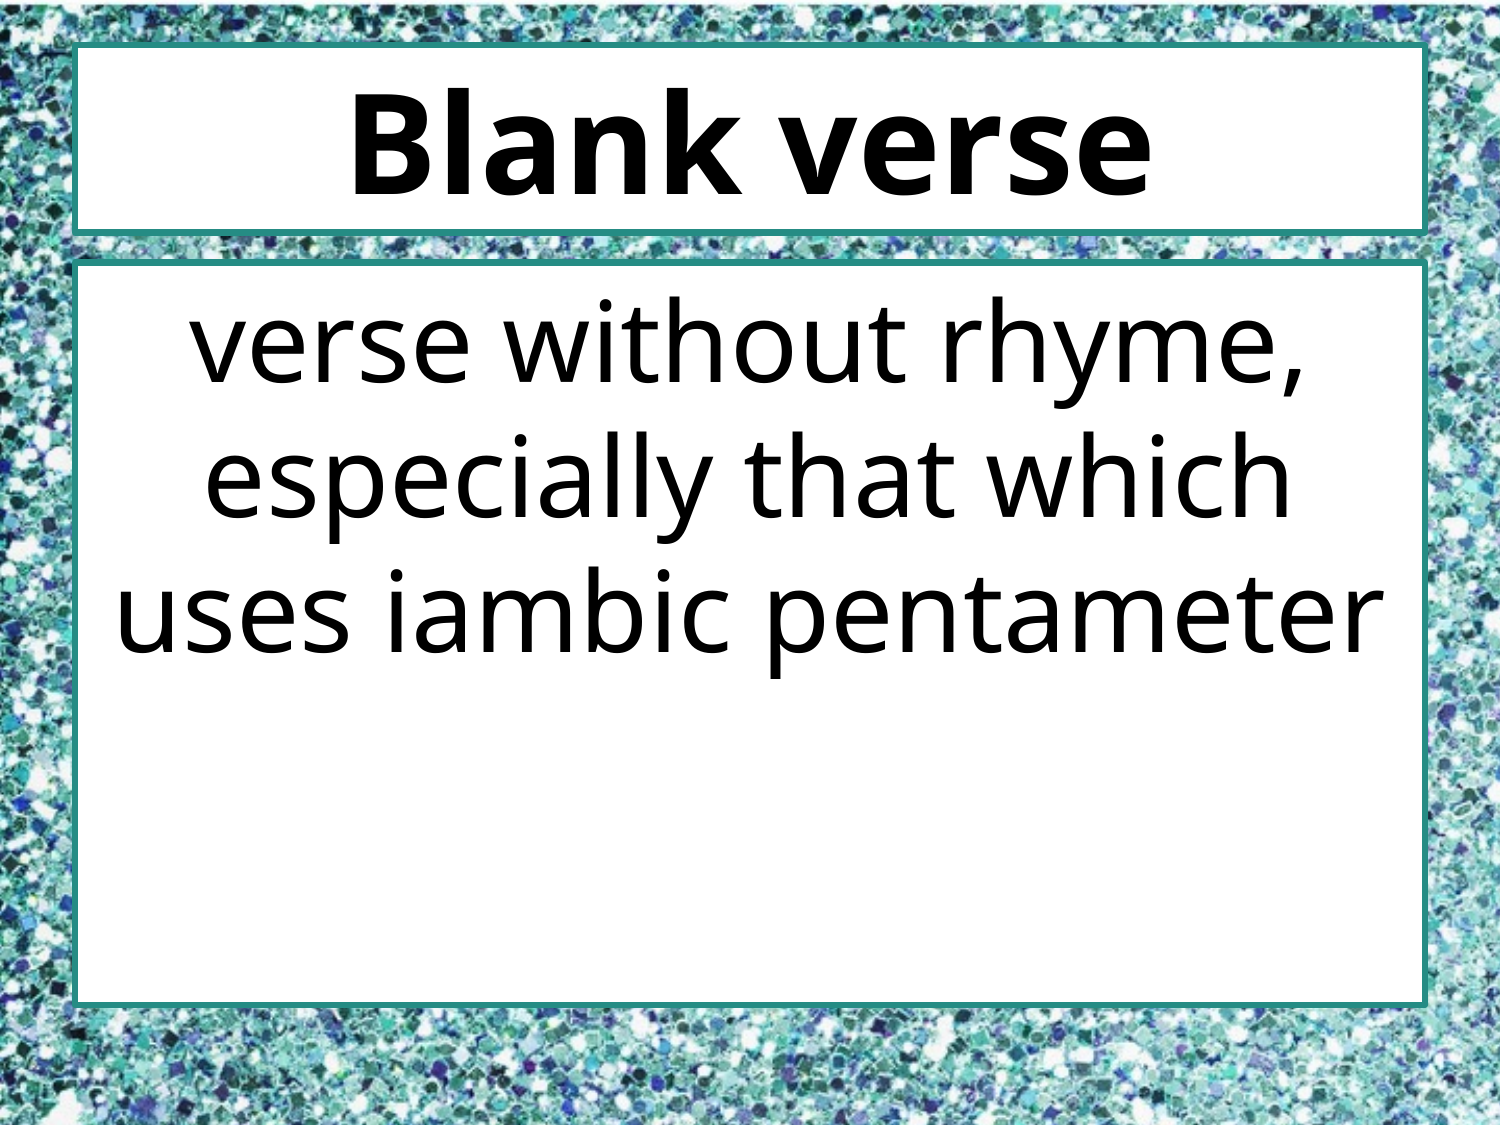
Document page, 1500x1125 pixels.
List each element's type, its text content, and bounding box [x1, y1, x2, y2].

picture [0, 0, 1500, 1125]
title Blank verse [72, 42, 1428, 236]
list verse without rhyme, especially that which uses iambic pentameter [72, 259, 1428, 1008]
